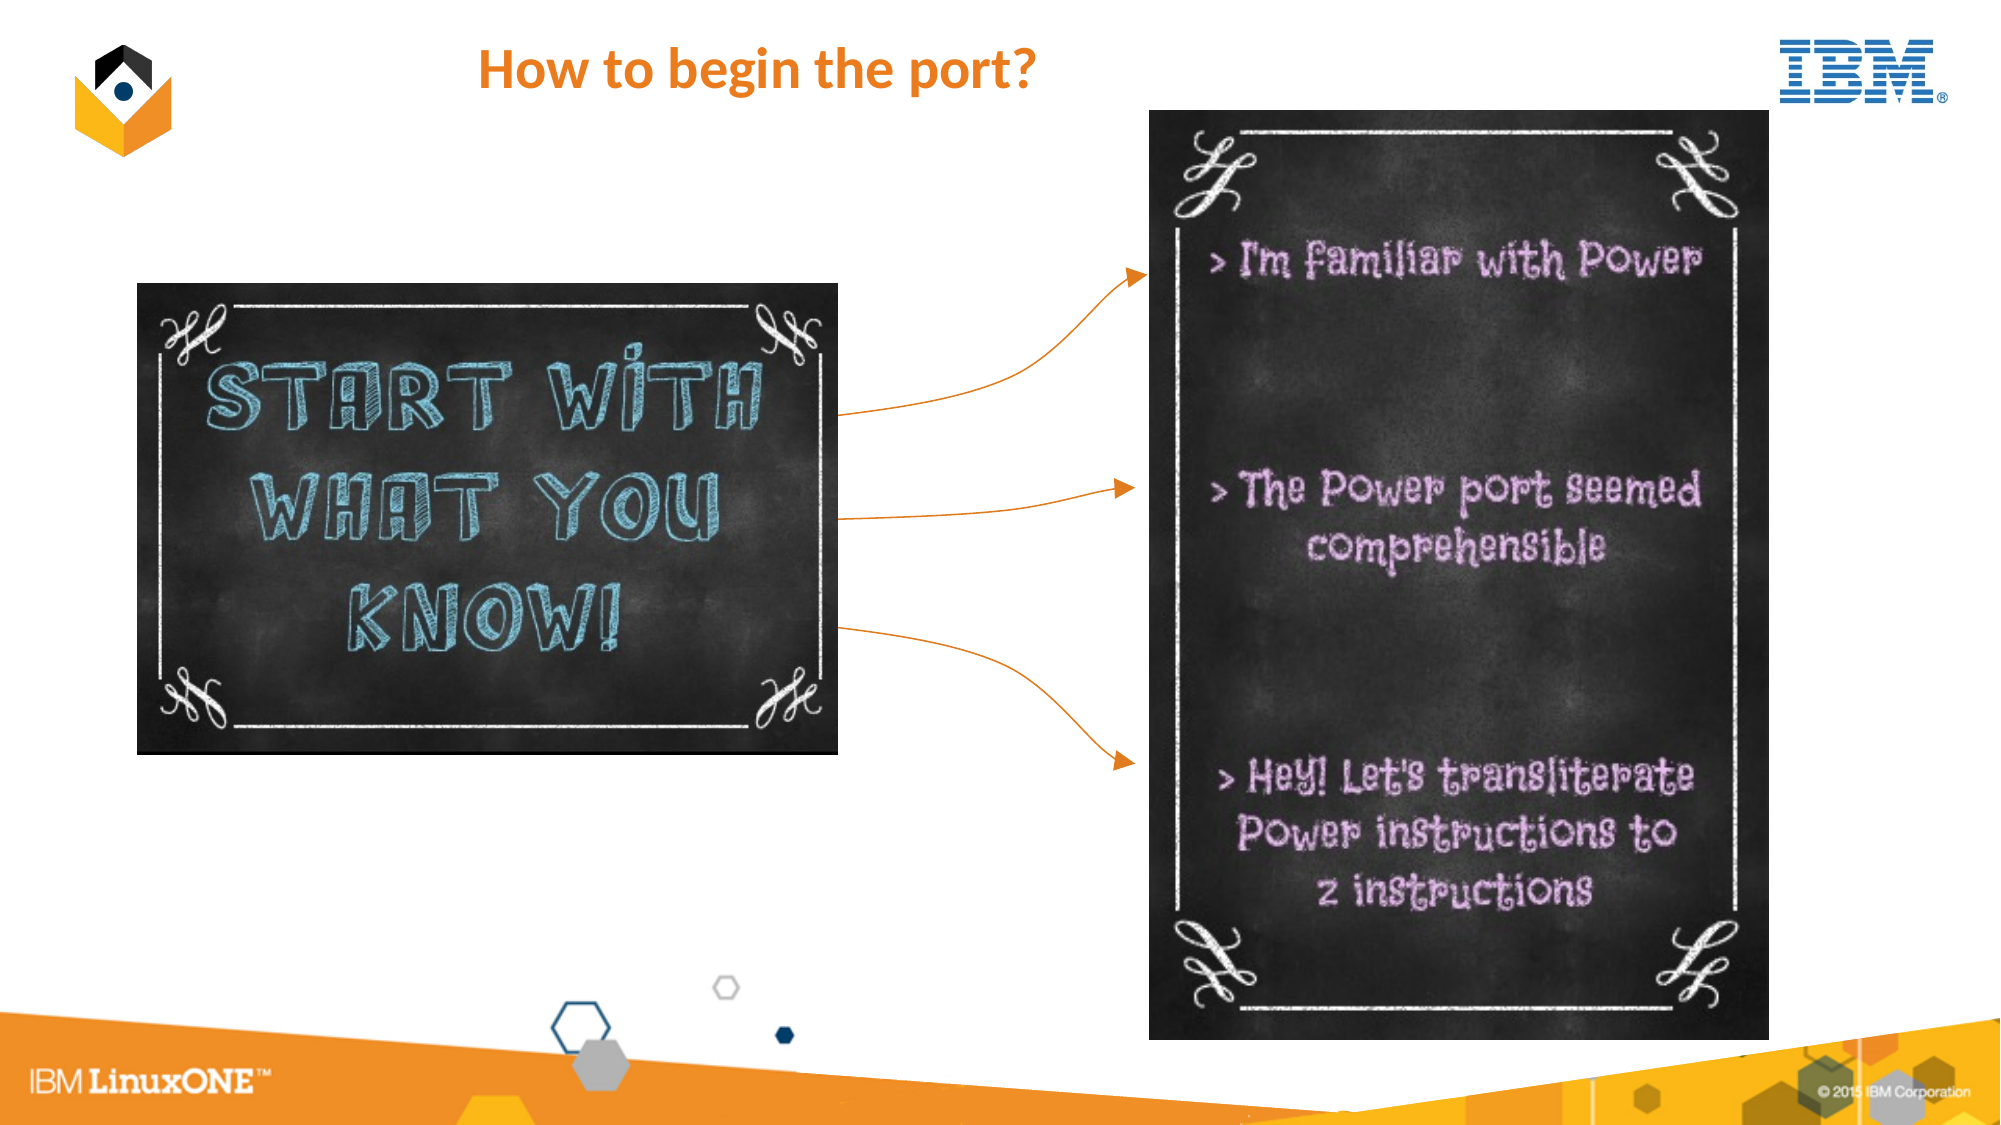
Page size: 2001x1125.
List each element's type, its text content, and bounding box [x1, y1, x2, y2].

picture [0, 0, 2000, 1125]
title How to begin the port? [463, 0, 1212, 141]
text_box [996, 786, 2000, 1113]
text_box [838, 478, 1138, 520]
text_box [838, 267, 1149, 416]
text_box [838, 627, 1138, 771]
